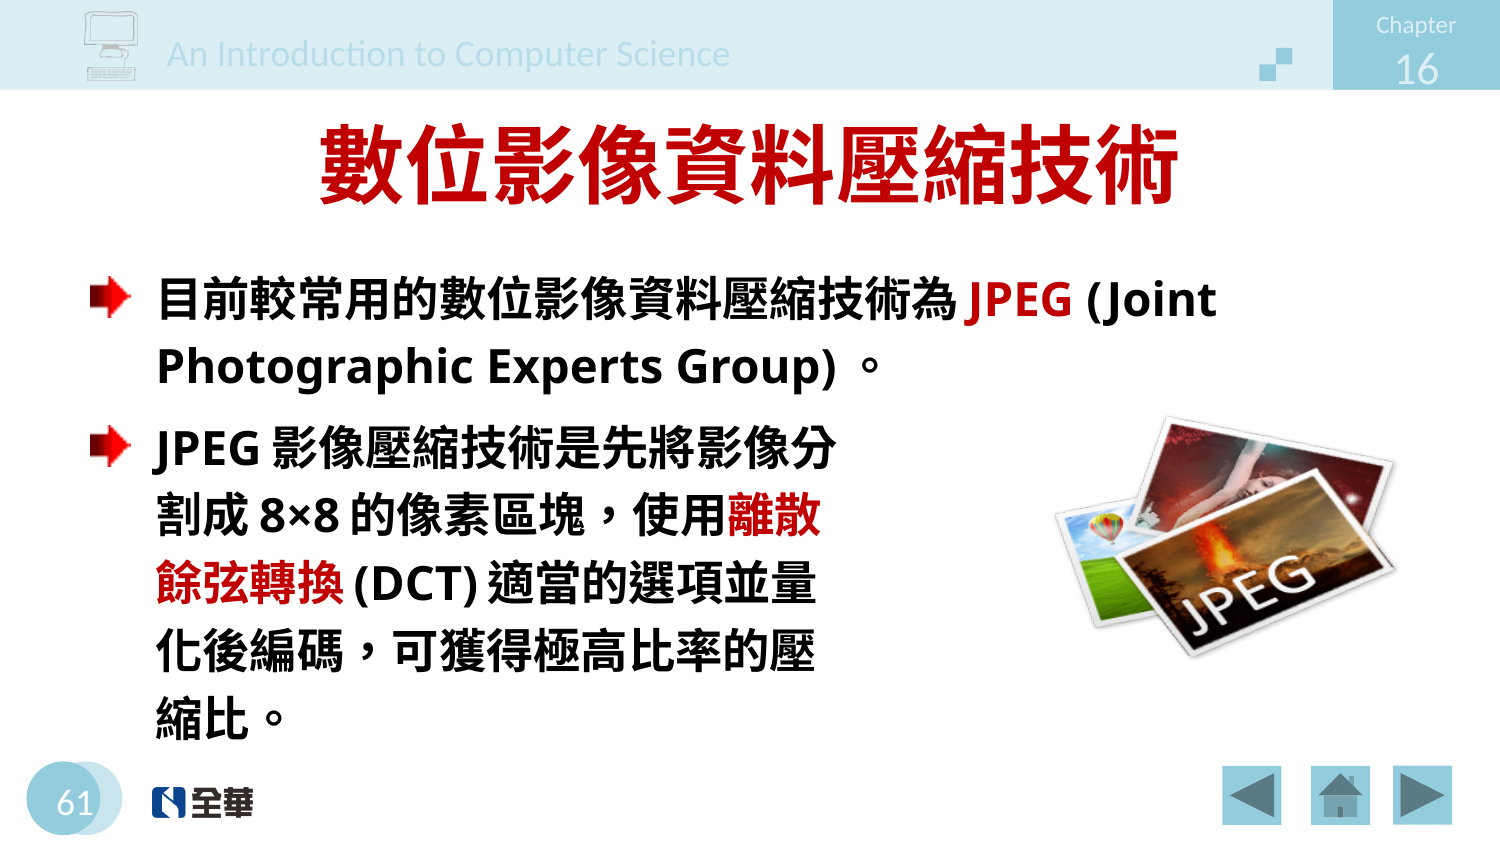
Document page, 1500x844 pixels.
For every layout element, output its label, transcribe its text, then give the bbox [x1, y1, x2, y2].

title 數位影像資料壓縮技術 [75, 104, 1425, 223]
picture [90, 276, 131, 318]
picture [90, 425, 131, 467]
picture [84, 11, 138, 81]
picture [152, 787, 253, 818]
picture [1023, 377, 1424, 678]
list 目前較常用的數位影像資料壓縮技術為JPEG (Joint Photographic Experts Group)。 JPEG影像壓縮技術是先將影像分 割成8×8的像素區塊，使用離散 餘弦轉換(DCT)適當的選項並量 化後編碼，可獲得極高比率的壓 縮比。 [75, 250, 1425, 754]
